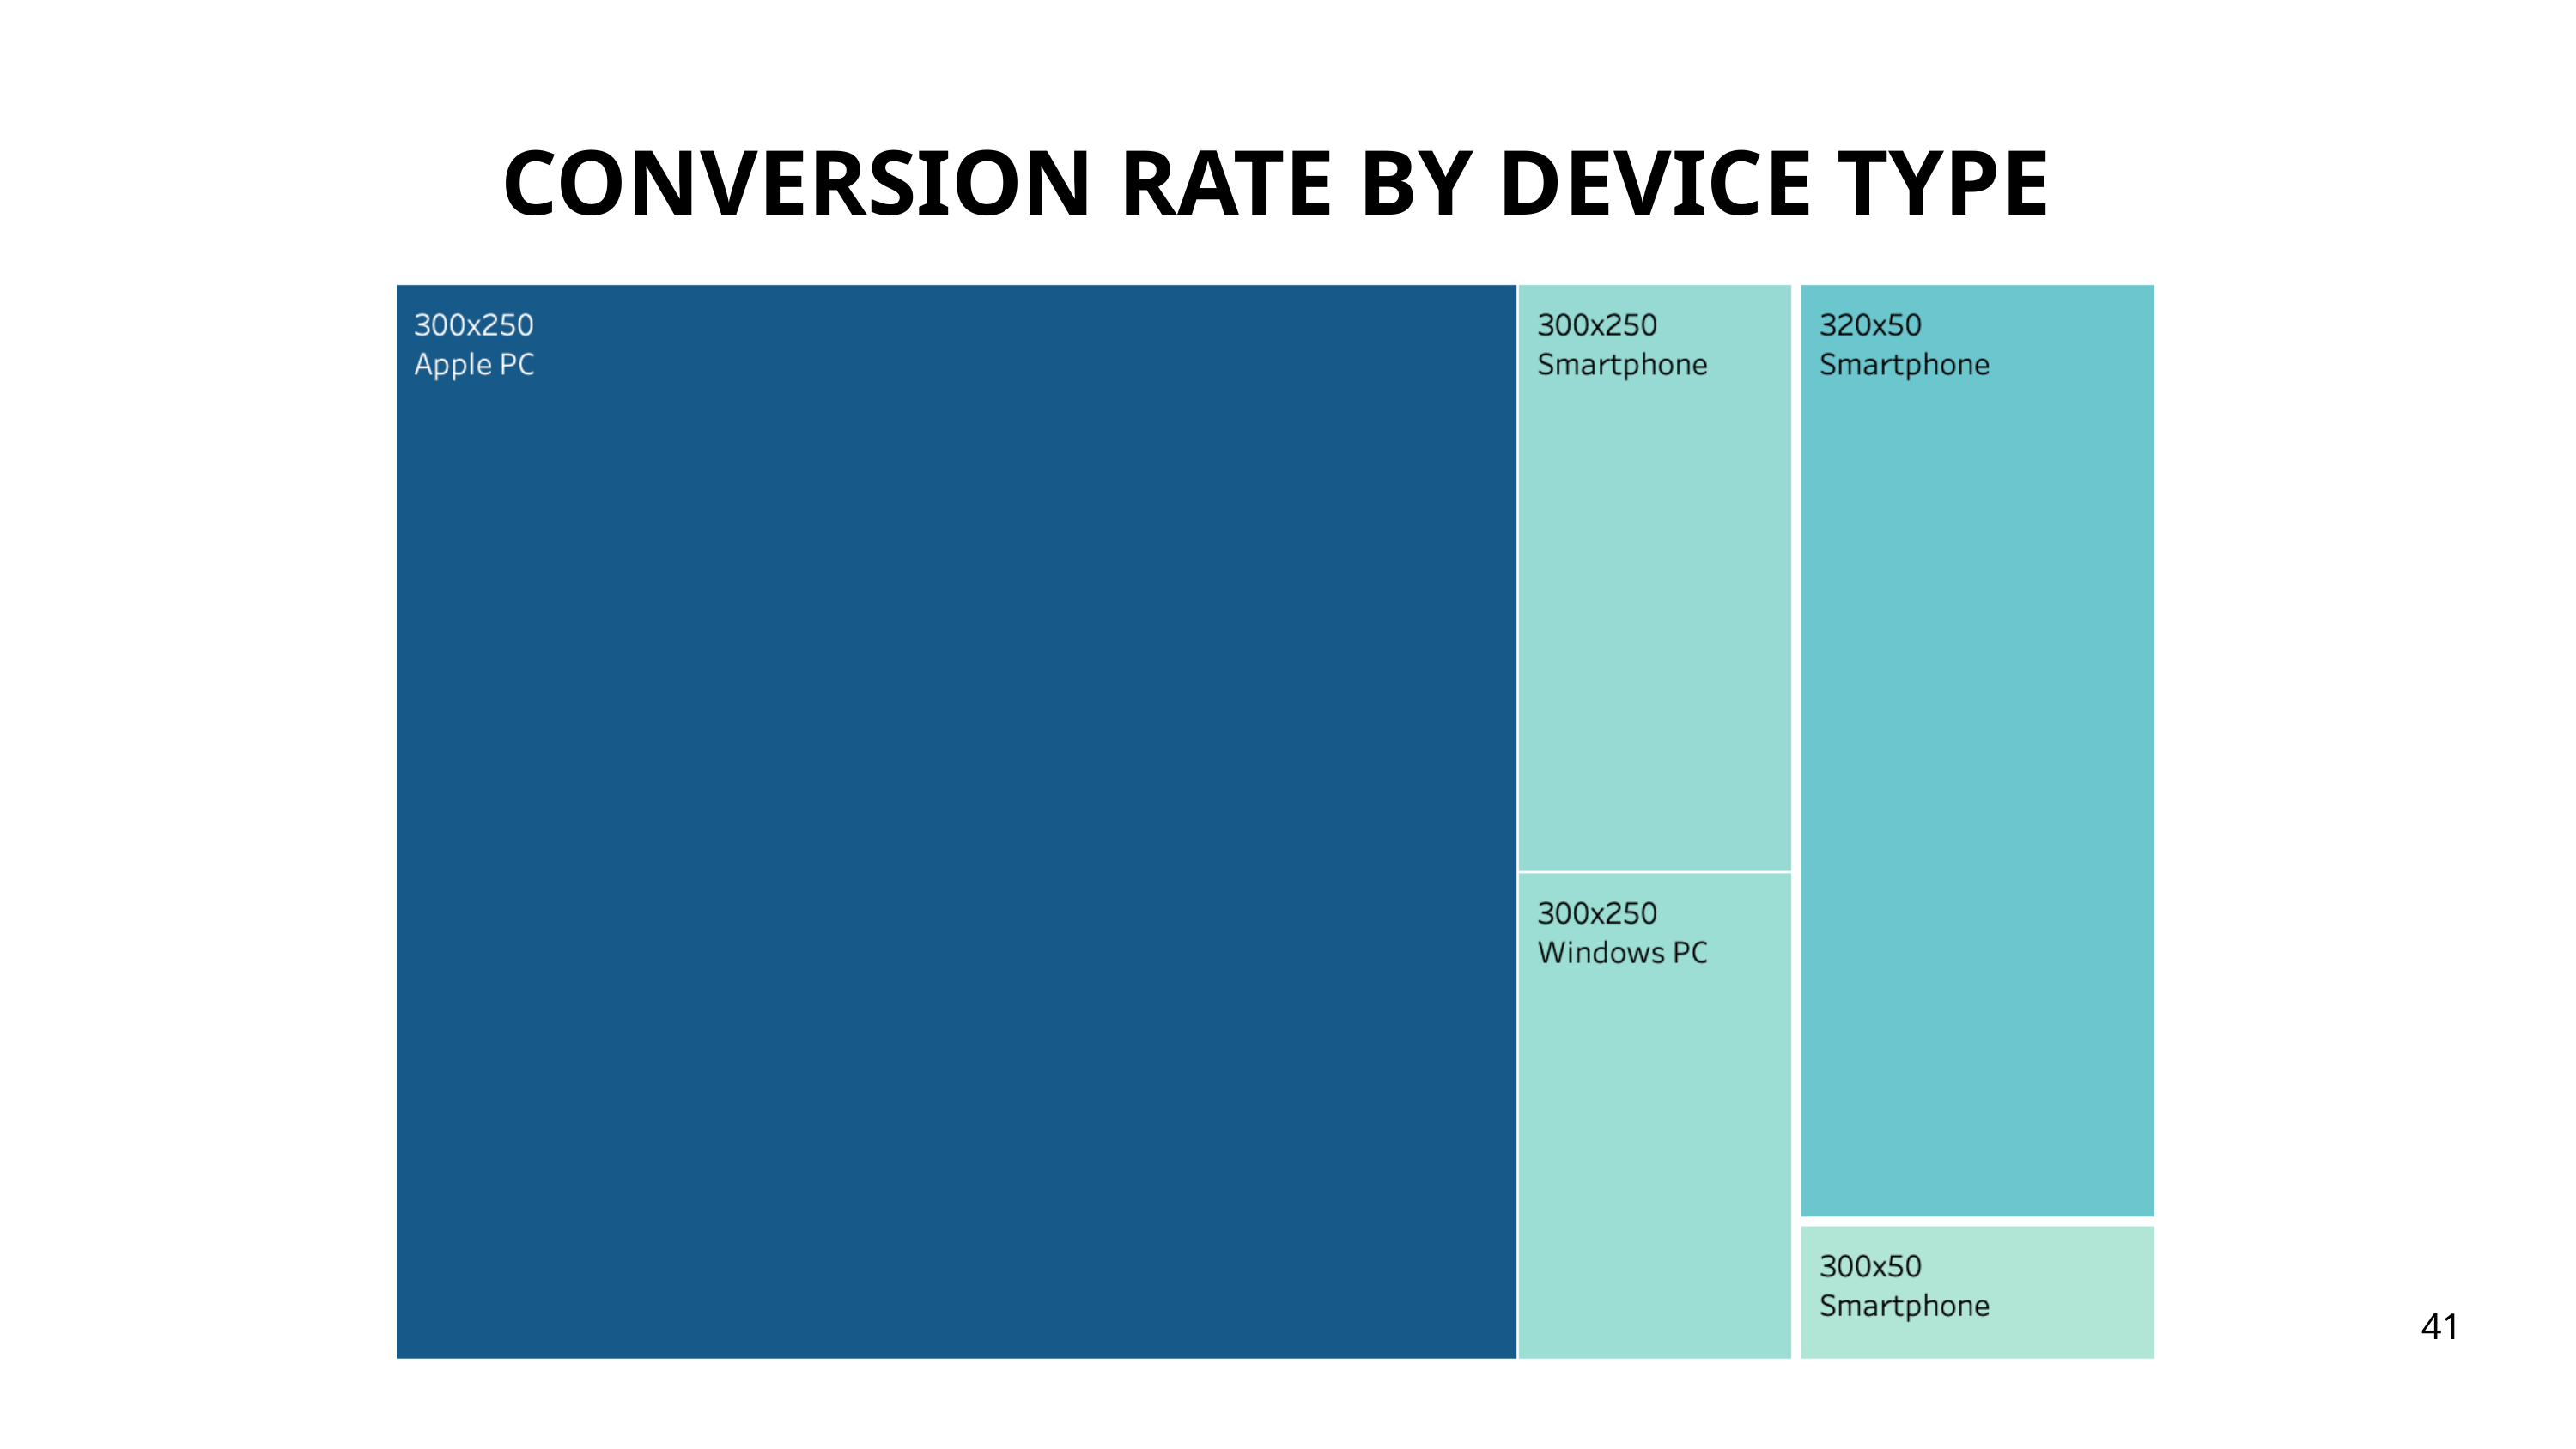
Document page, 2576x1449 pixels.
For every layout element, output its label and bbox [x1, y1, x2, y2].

text_box [2077, 216, 2513, 1385]
text_box [396, 126, 2179, 265]
text_box [397, 273, 2073, 1385]
